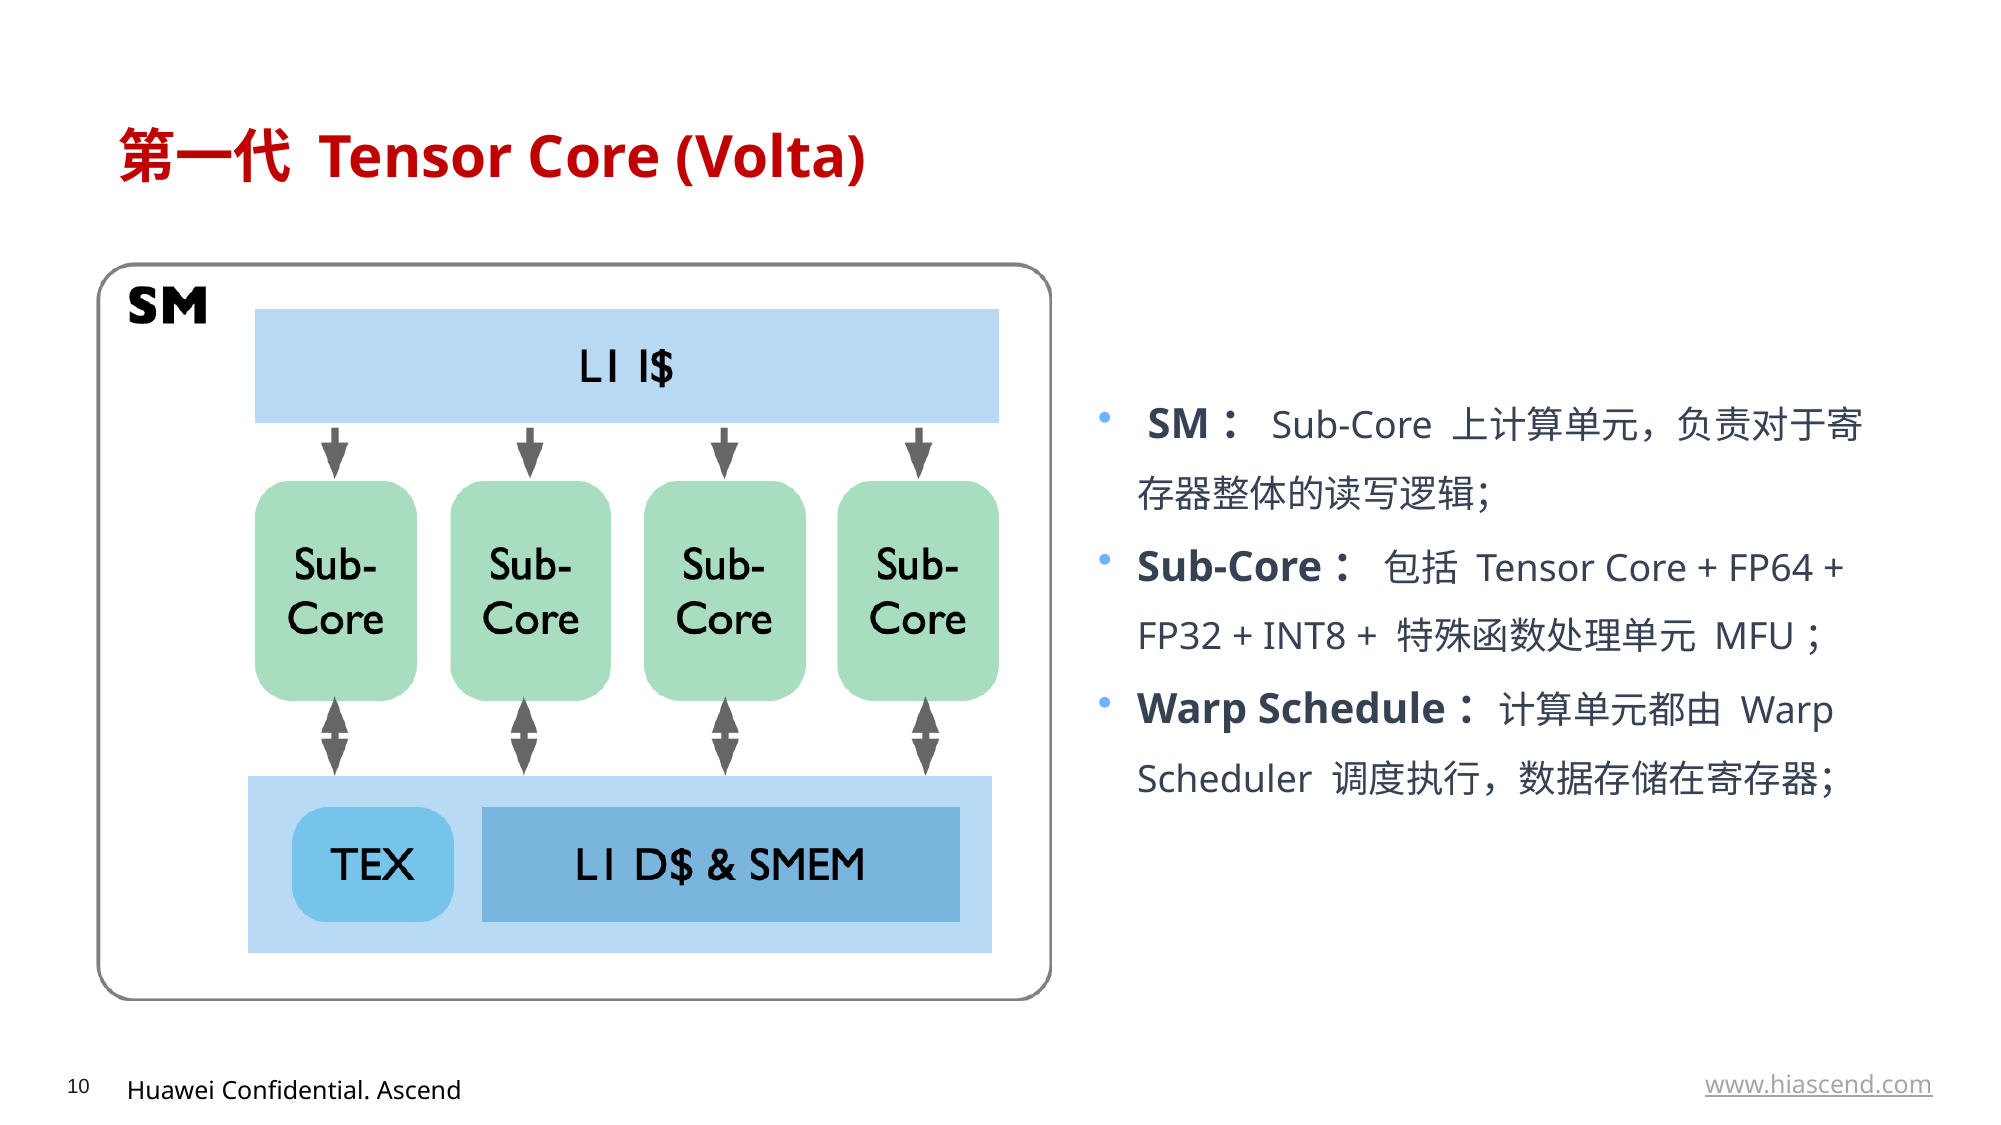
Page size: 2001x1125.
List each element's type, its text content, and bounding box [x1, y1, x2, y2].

list SM：Sub-Core 上计算单元，负责对于寄存器整体的读写逻辑； Sub-Core： 包括 Tensor Core + FP64 + FP32 + INT8 + 特殊函数处理单元 MFU； Warp Schedule：计算单元都由 Warp Scheduler 调度执行，数据存储在寄存器； [1083, 208, 1899, 965]
title 第一代 Tensor Core (Volta) [102, 111, 1901, 209]
picture [94, 262, 1052, 1001]
